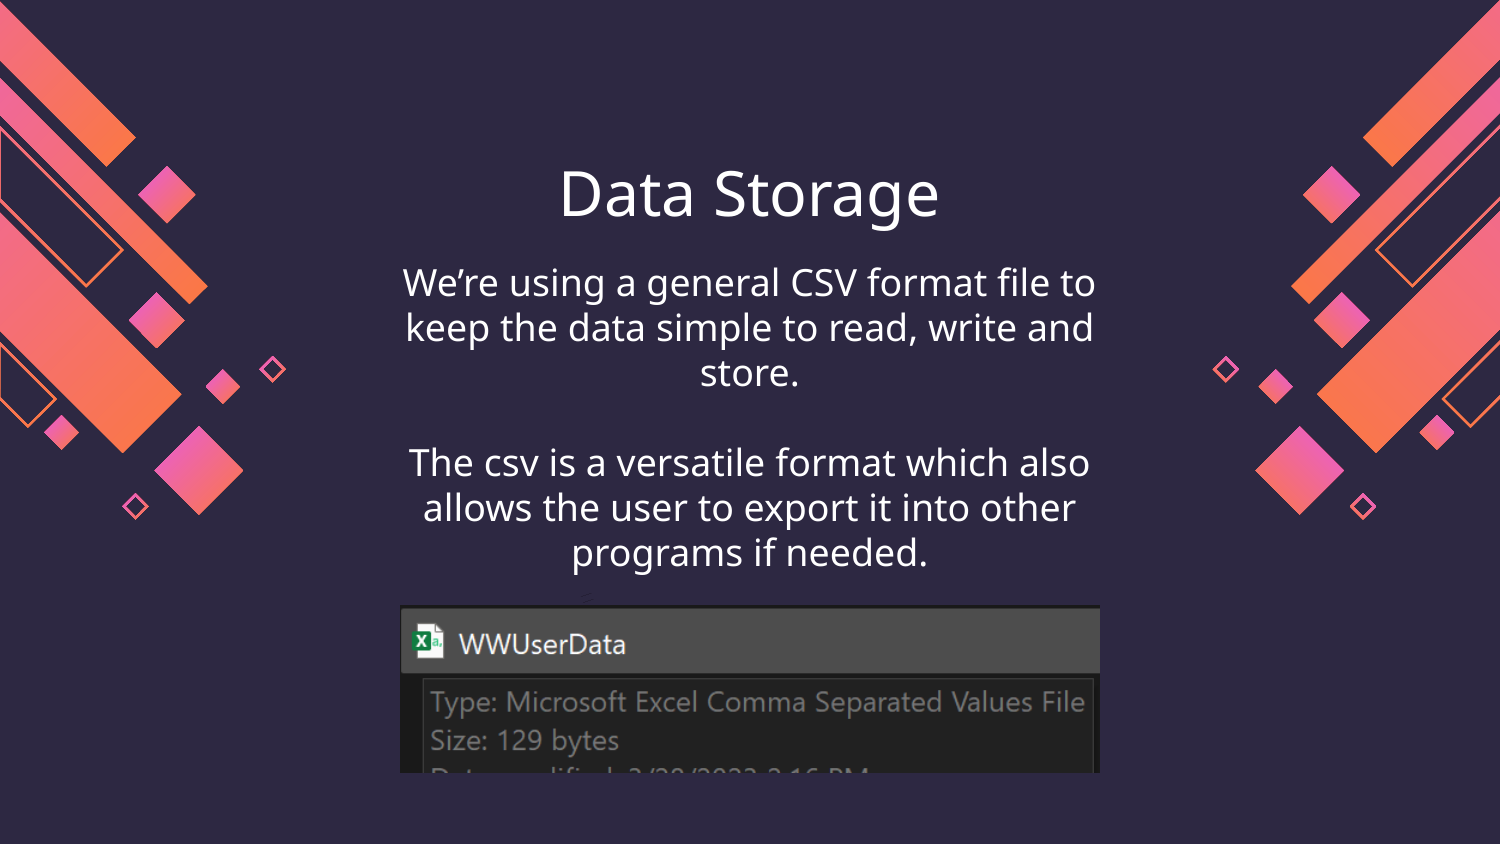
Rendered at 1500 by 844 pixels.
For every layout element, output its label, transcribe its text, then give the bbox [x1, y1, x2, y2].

picture [400, 604, 1100, 773]
subtitle We’re using a general CSV format file to keep the data simple to read, write and store. The csv is a versatile format which also allows the user to export it into other programs if needed. [363, 244, 1137, 730]
title Data Storage [356, 68, 1144, 245]
